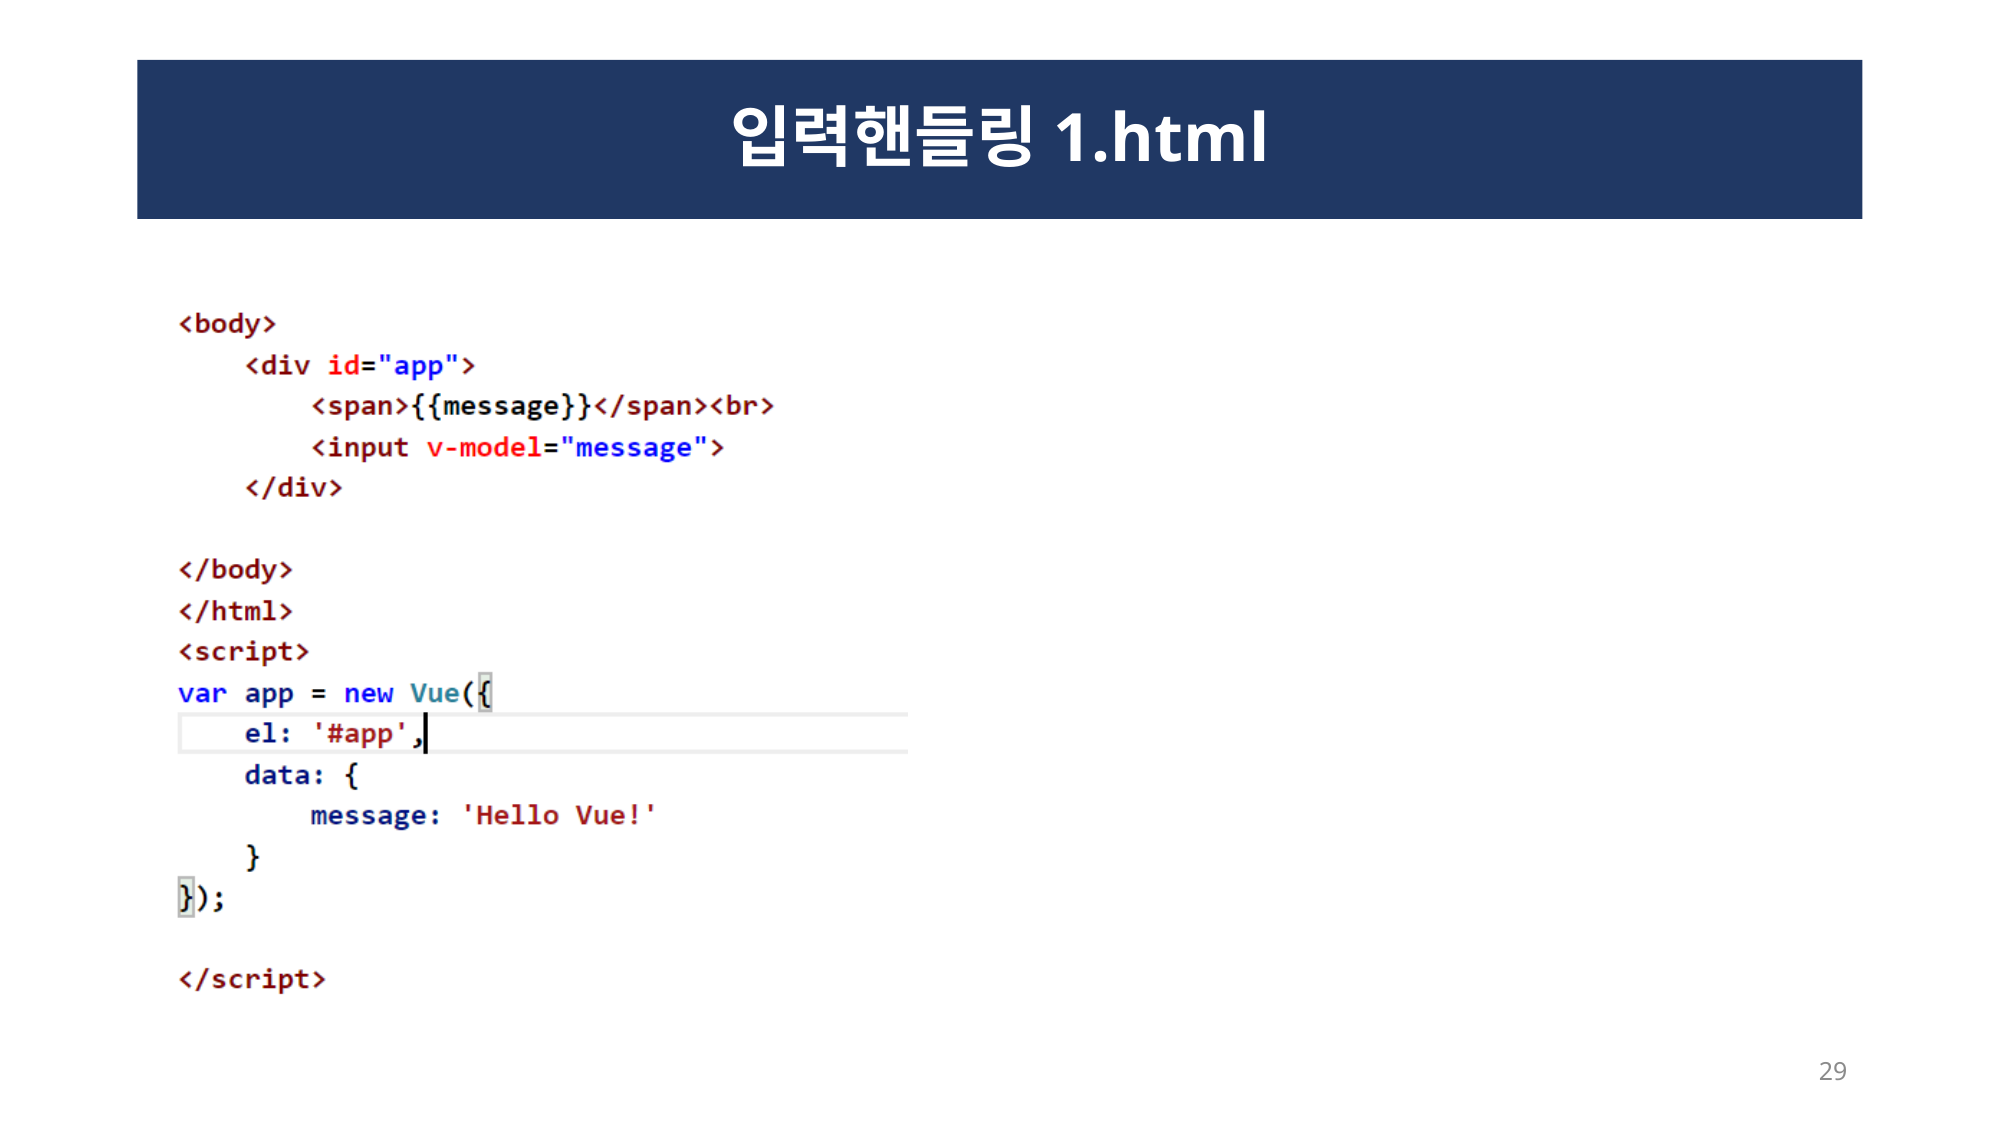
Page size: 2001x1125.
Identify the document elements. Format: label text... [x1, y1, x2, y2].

slide_number 29 [1412, 1042, 1863, 1103]
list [165, 277, 908, 1043]
title 입력핸들링1.html [137, 59, 1863, 219]
